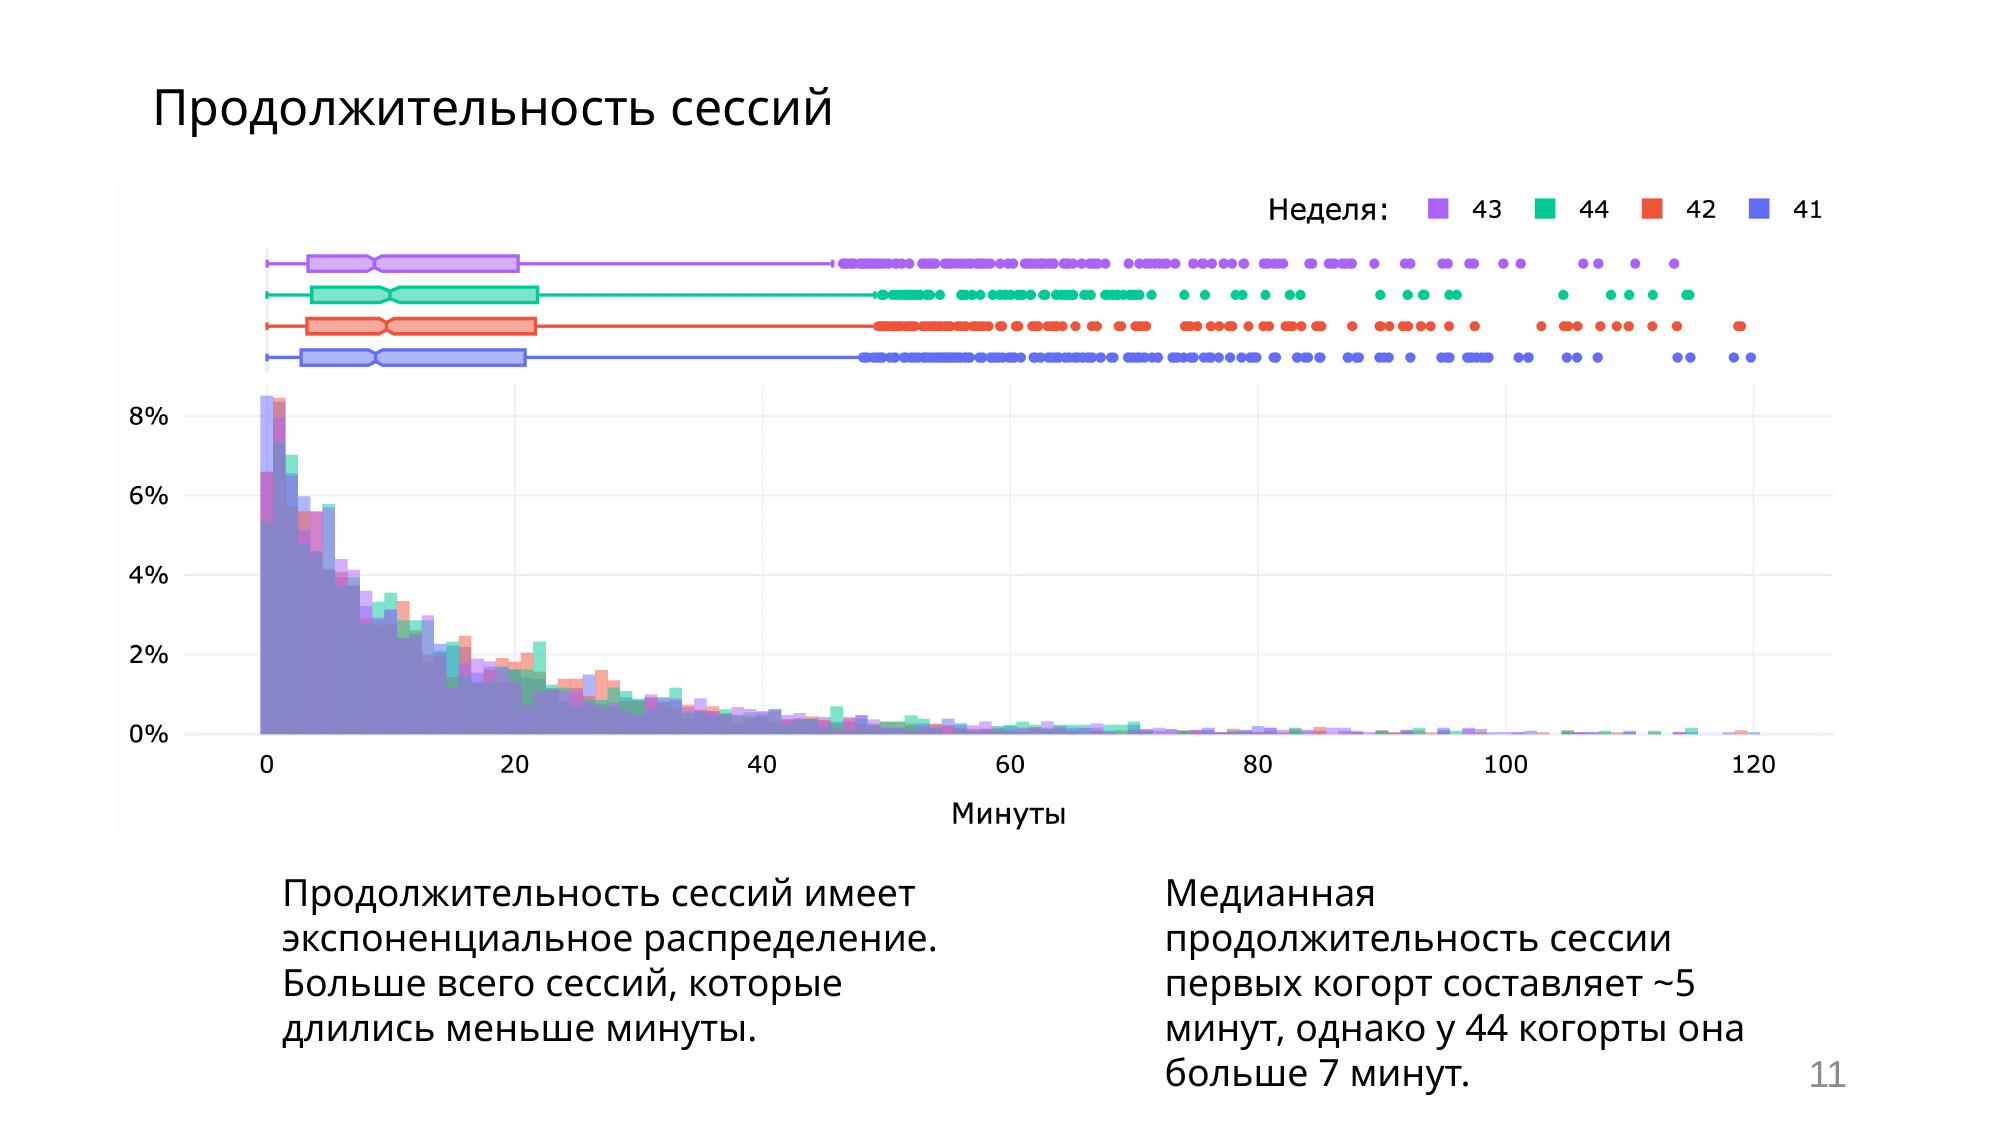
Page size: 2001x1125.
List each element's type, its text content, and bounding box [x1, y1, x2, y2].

text_box Продолжительность сессий имеет экспоненциальное распределение. Больше всего сессий, которые длились меньше минуты. [267, 861, 978, 1057]
picture [115, 178, 1841, 839]
slide_number 11 [1412, 1042, 1863, 1103]
text_box Медианная продолжительность сессии первых когорт составляет ~5 минут, однако у 44 когорты она больше 7 минут. [1149, 861, 1766, 1102]
title Продолжительность сессий [137, 0, 1863, 218]
